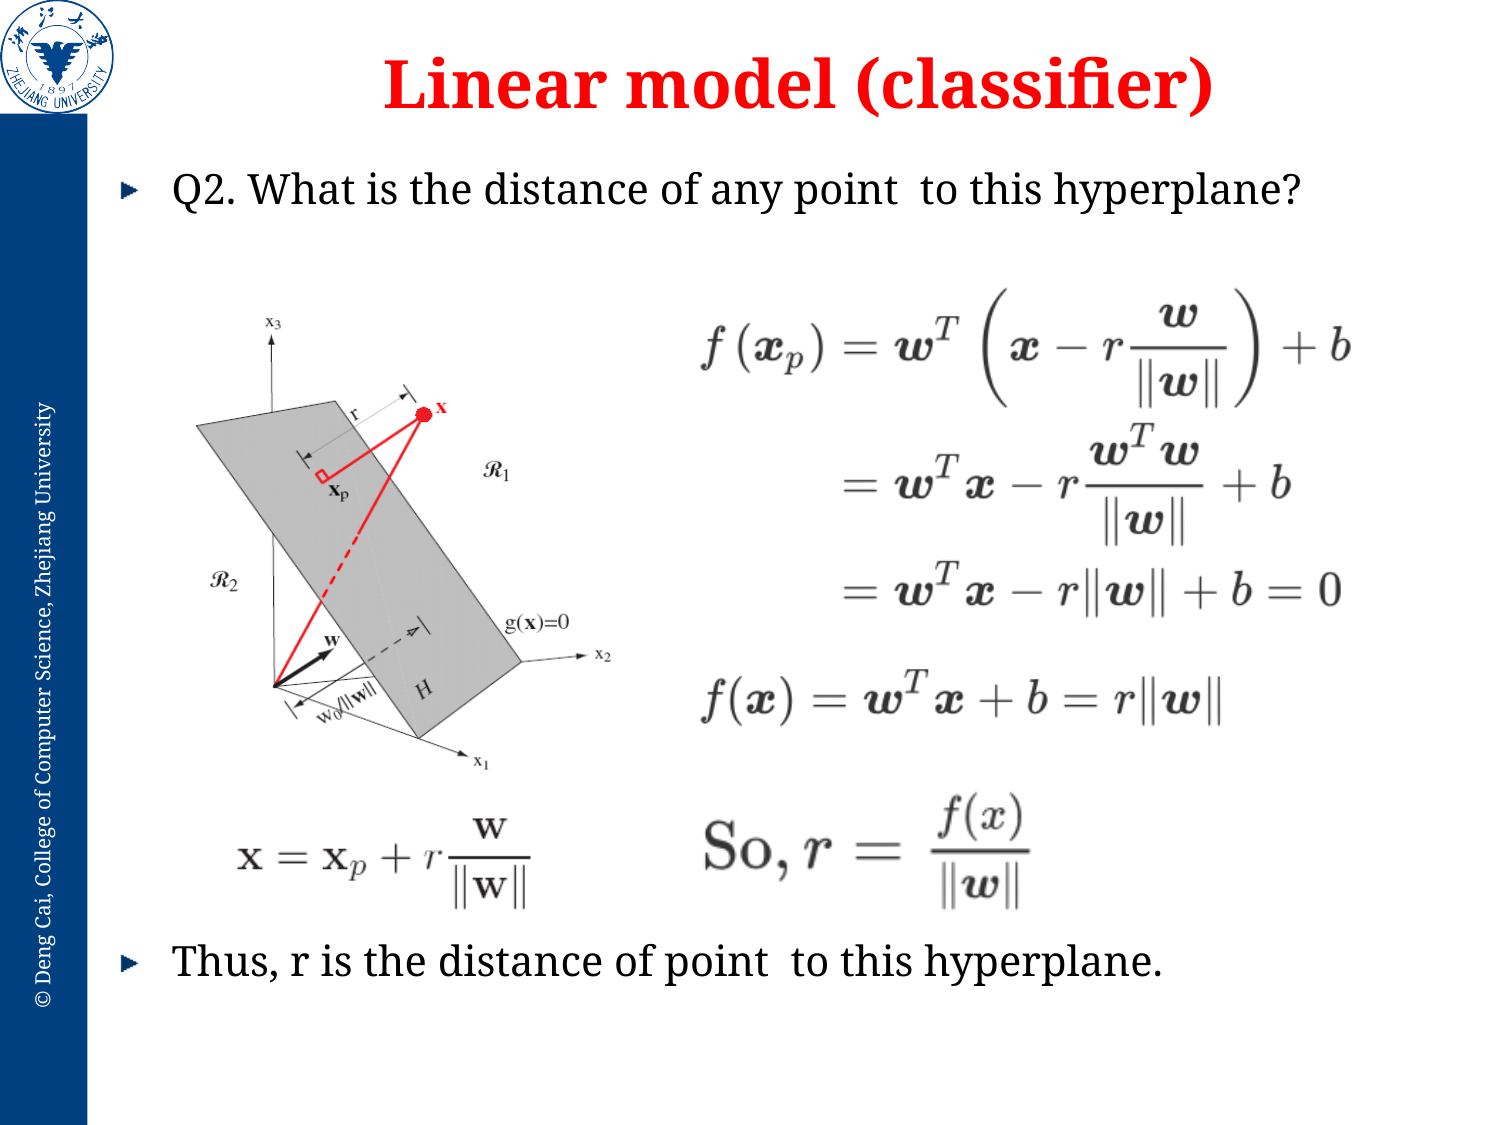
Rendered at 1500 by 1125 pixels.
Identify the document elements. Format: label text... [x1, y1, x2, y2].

picture [115, 949, 138, 972]
picture [115, 176, 138, 199]
picture [114, 307, 667, 924]
picture [0, 0, 114, 114]
picture [674, 744, 1074, 924]
title Linear model (classifier) [129, 30, 1471, 131]
picture [671, 278, 1422, 743]
